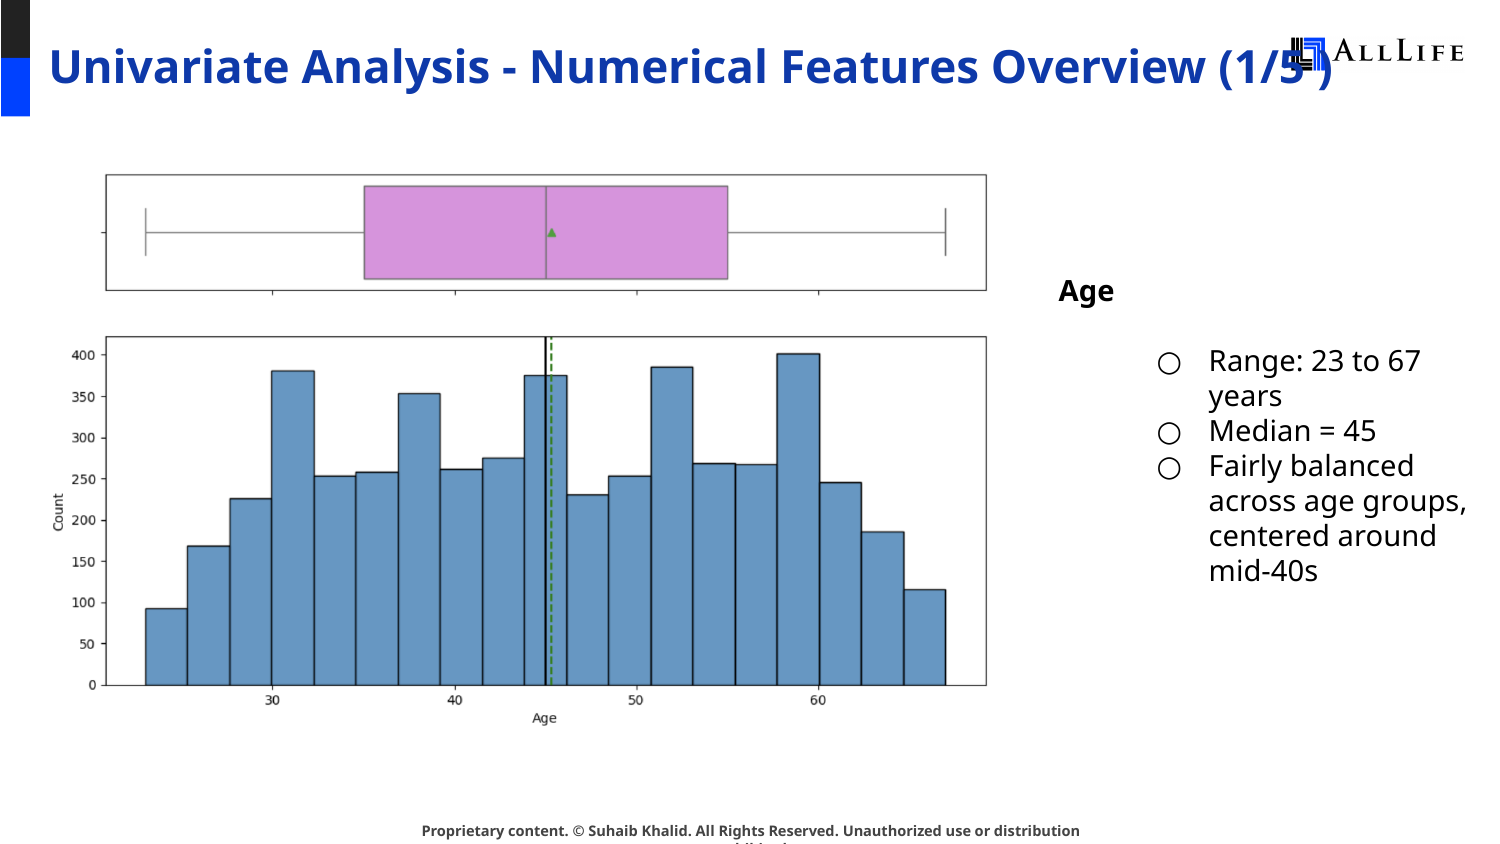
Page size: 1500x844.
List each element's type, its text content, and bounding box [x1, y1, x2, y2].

picture [1431, 36, 1465, 73]
picture [38, 164, 1007, 730]
text_box Age Range: 23 to 67 years Median = 45 Fairly balanced across age groups, centered around mid-40s [1043, 257, 1490, 603]
title Univariate Analysis - Numerical Features Overview (1/5 ) [33, 22, 1431, 117]
